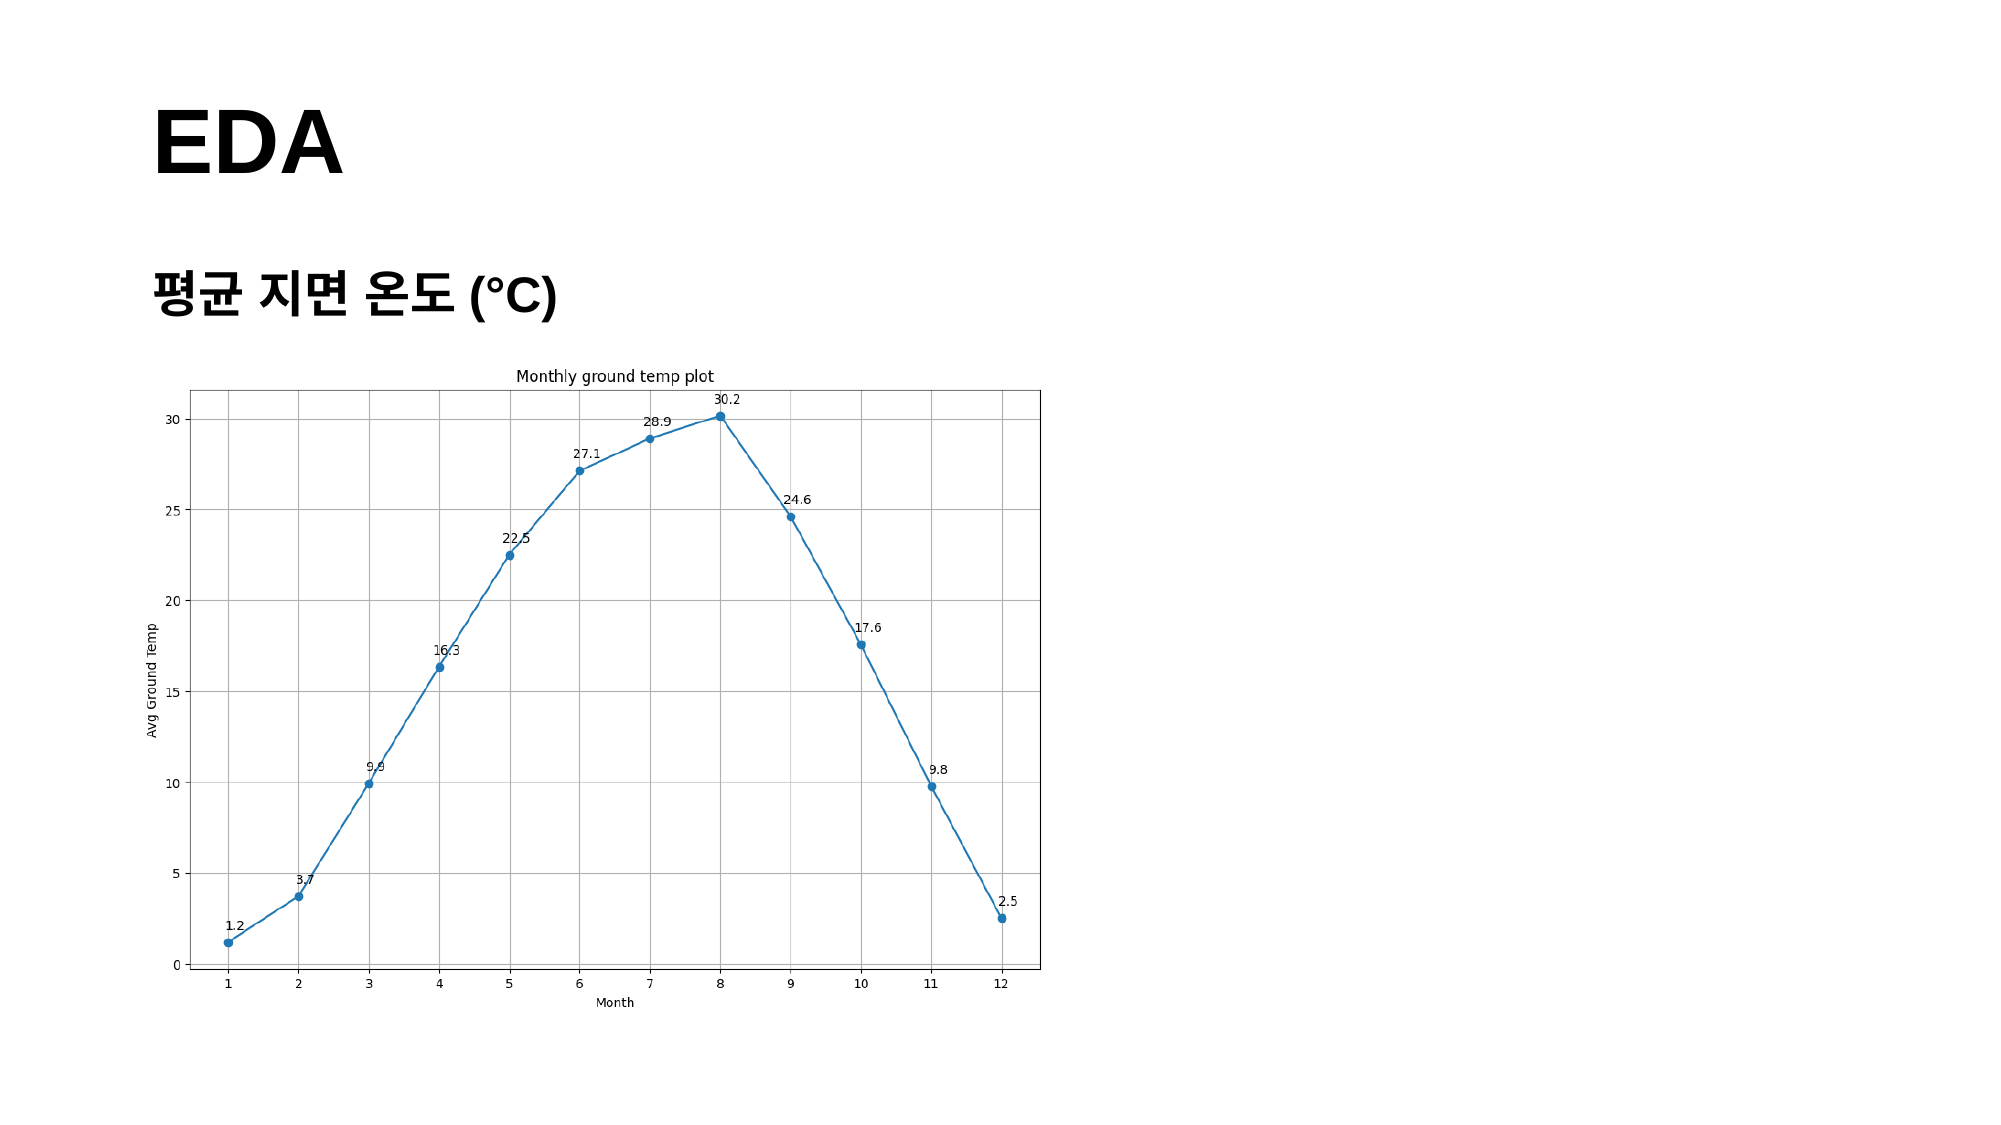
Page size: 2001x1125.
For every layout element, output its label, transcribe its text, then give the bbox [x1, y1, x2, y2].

title EDA [137, 59, 1863, 227]
list 평균 지면 온도(°C) [137, 233, 1863, 332]
picture [137, 359, 1049, 1018]
